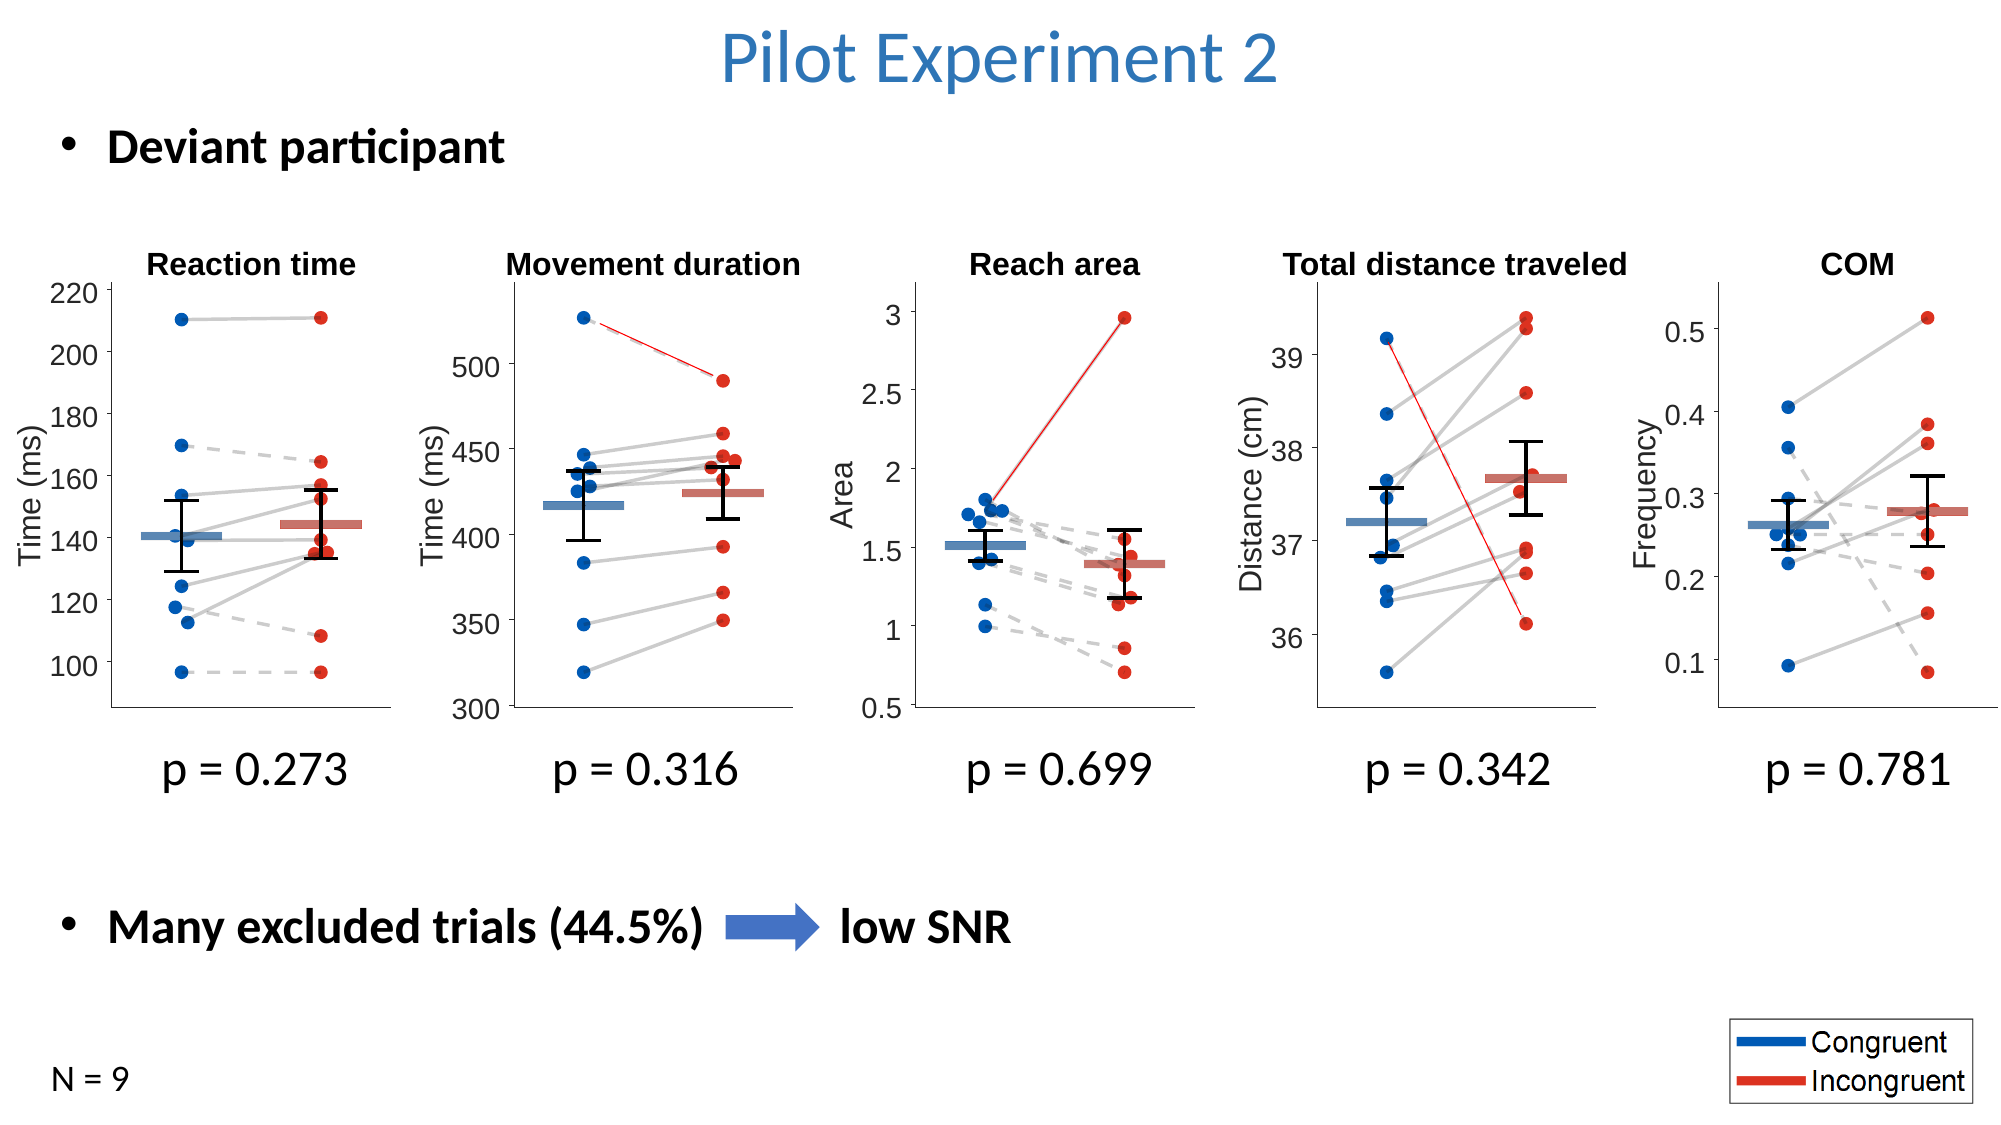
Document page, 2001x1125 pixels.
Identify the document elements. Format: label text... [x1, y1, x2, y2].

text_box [992, 323, 1121, 501]
text_box p = 0.342 [1313, 729, 1603, 804]
text_box p = 0.699 [914, 729, 1204, 804]
text_box p = 0.273 [118, 729, 391, 804]
text_box Deviant participant Many excluded trials (44.5%) low SNR [45, 105, 1155, 242]
text_box Pilot Experiment 2 [0, 0, 2000, 105]
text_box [1388, 342, 1522, 615]
text_box p = 0.316 [532, 729, 804, 864]
picture [1728, 1016, 1975, 1104]
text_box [599, 323, 714, 376]
text_box [724, 900, 822, 954]
picture [0, 242, 2000, 729]
text_box Deviant participant Many excluded trials (44.5%) low SNR [45, 729, 1155, 1021]
text_box p = 0.781 [1723, 729, 1993, 804]
text_box N = 9 [36, 1046, 559, 1107]
